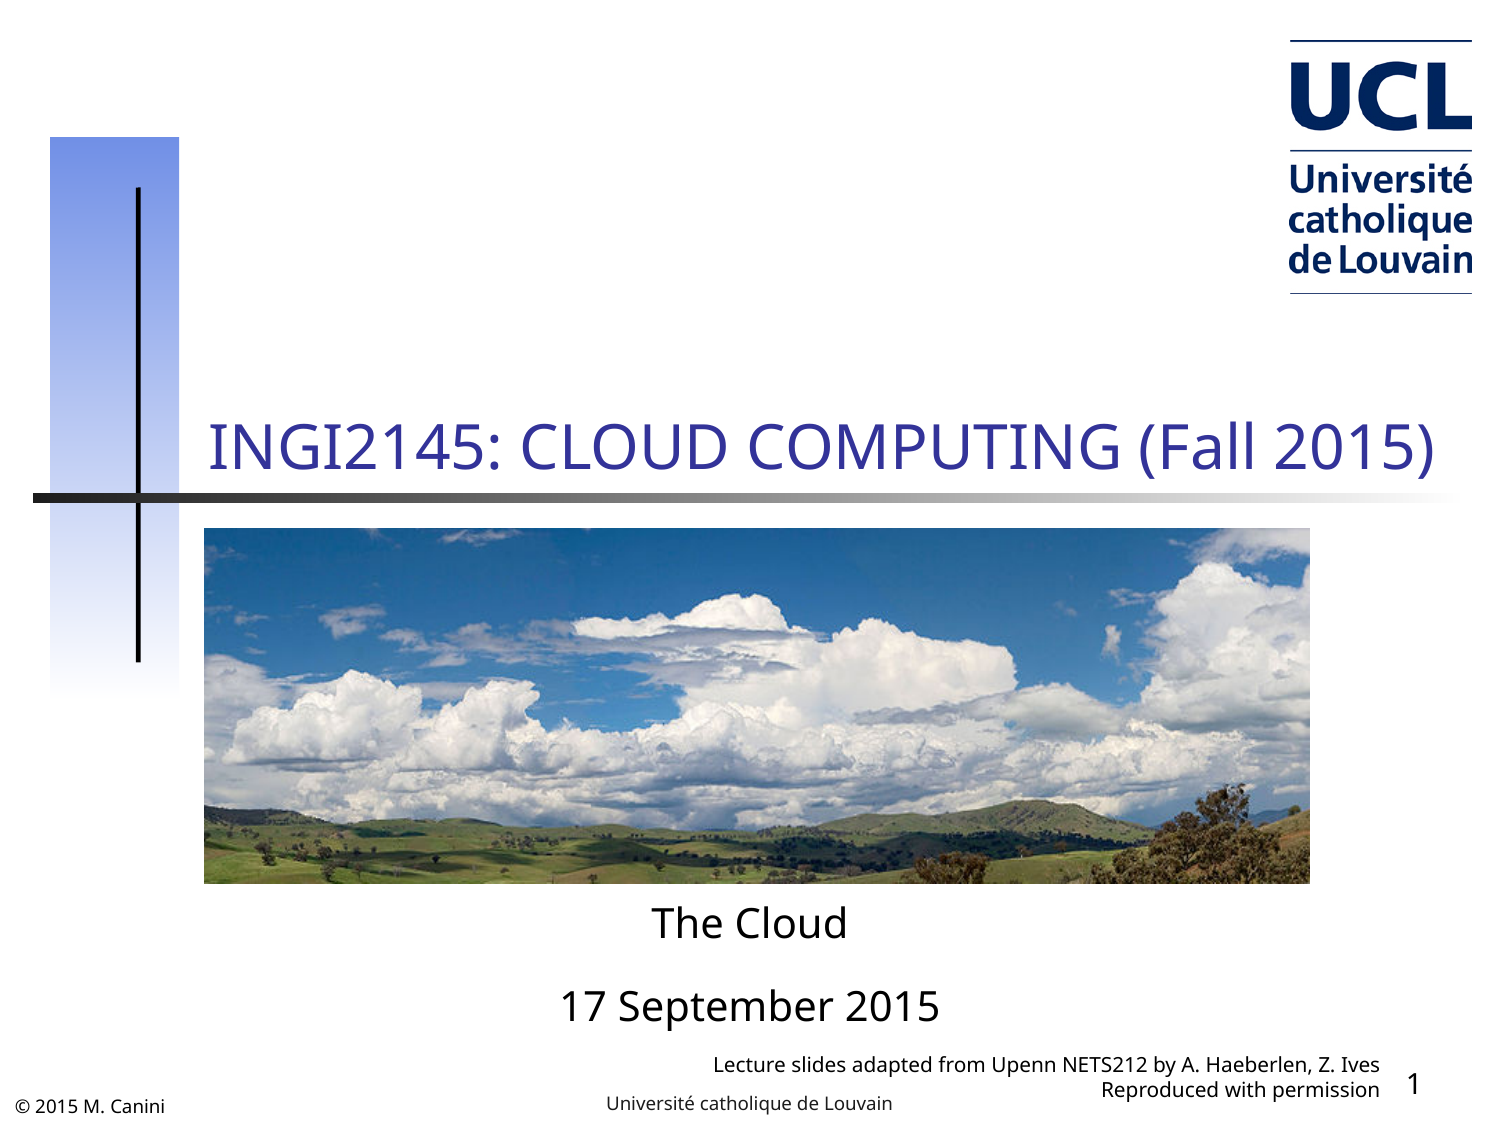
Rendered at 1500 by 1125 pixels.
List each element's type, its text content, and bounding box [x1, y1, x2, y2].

picture [1289, 40, 1472, 294]
footer Université catholique de Louvain [512, 1083, 987, 1125]
picture [204, 527, 1310, 884]
slide_number 1 [1124, 1037, 1438, 1113]
text_box Lecture slides adapted from Upenn NETS212 by A. Haeberlen, Z. Ives Reproduced with permission [698, 1043, 1395, 1109]
title INGI2145: CLOUD COMPUTING (Fall 2015) [193, 326, 1473, 490]
subtitle The Cloud 17 September 2015 [228, 892, 1272, 1078]
